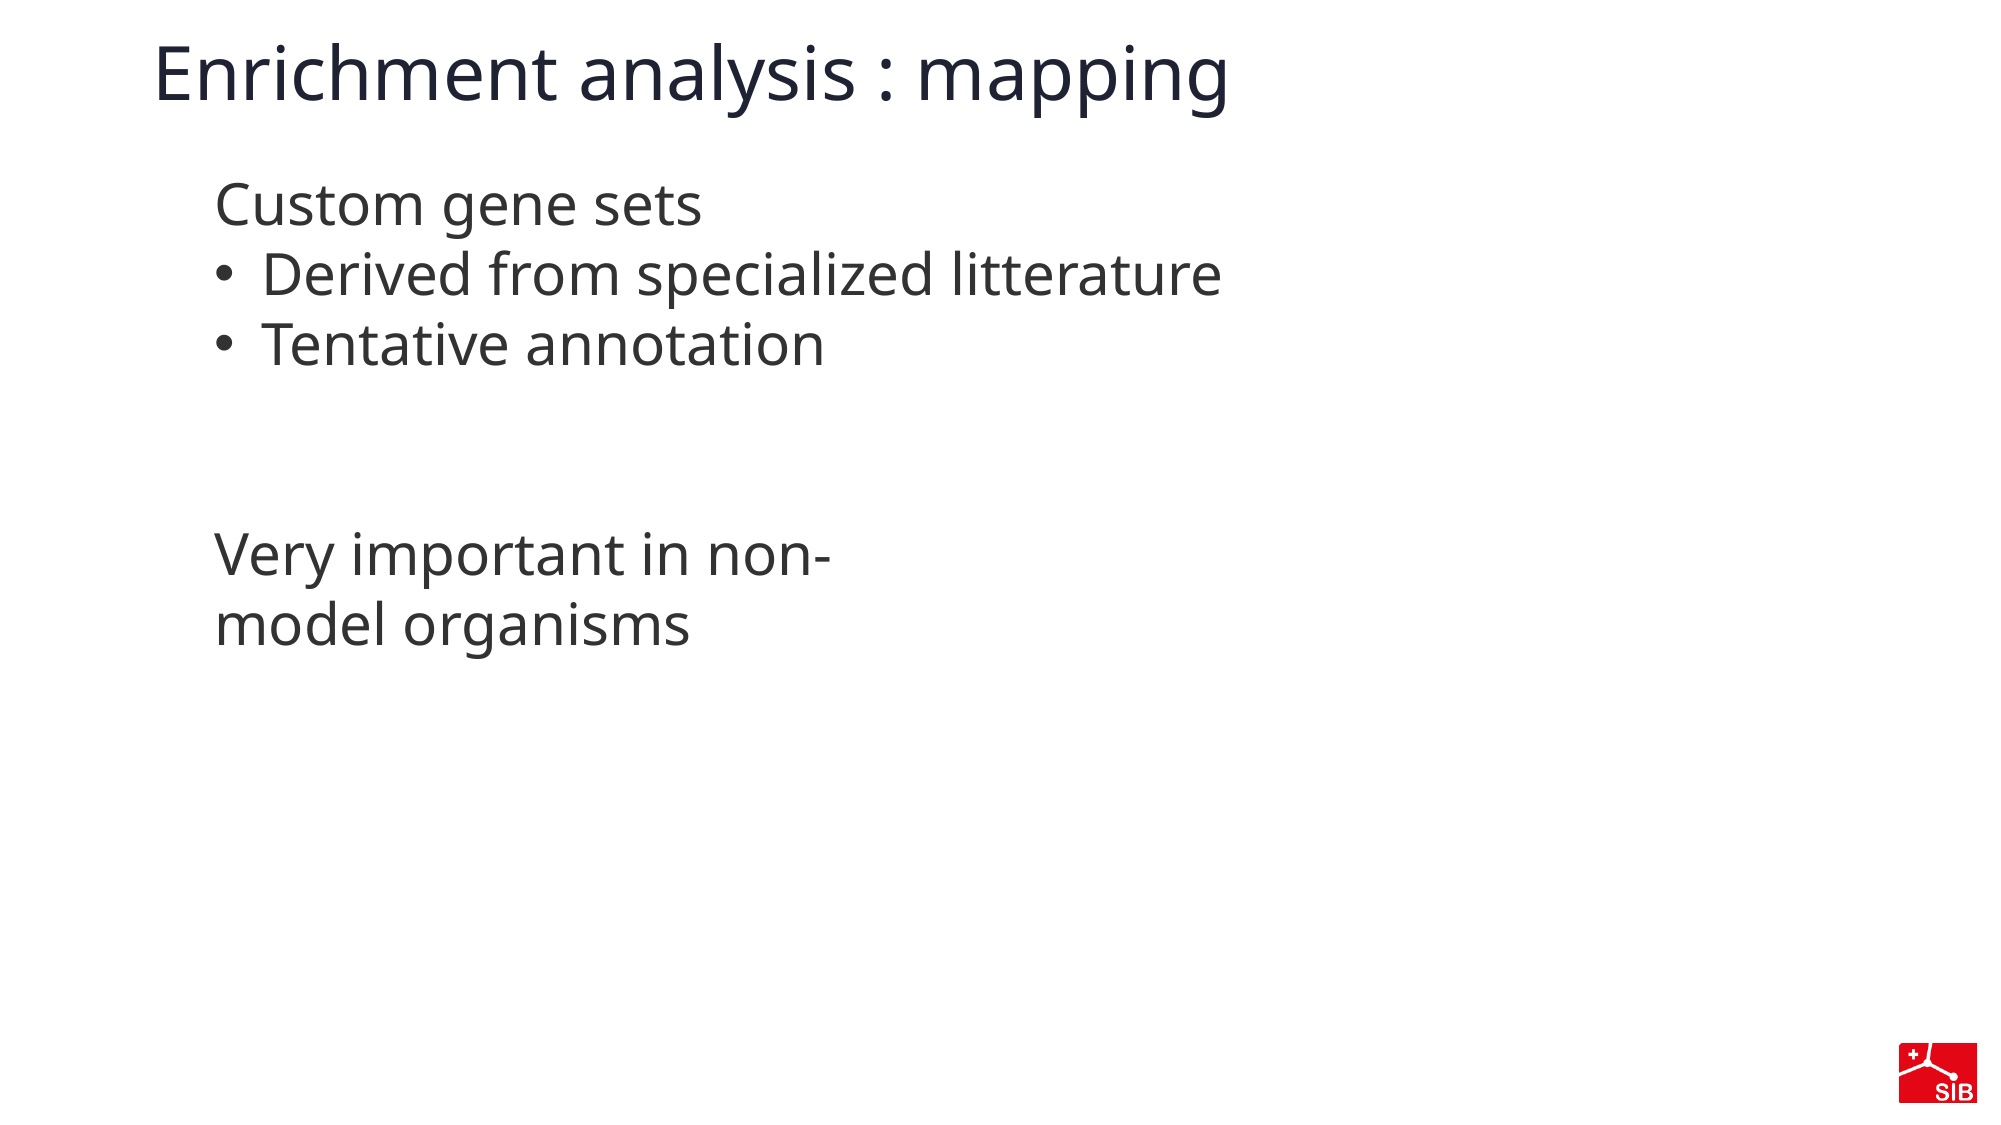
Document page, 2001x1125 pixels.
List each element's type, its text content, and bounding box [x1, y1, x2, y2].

title Enrichment analysis : mapping [137, 42, 1863, 117]
text_box Custom gene sets Derived from specialized litterature Tentative annotation Very important in non-model organisms [199, 159, 1303, 665]
